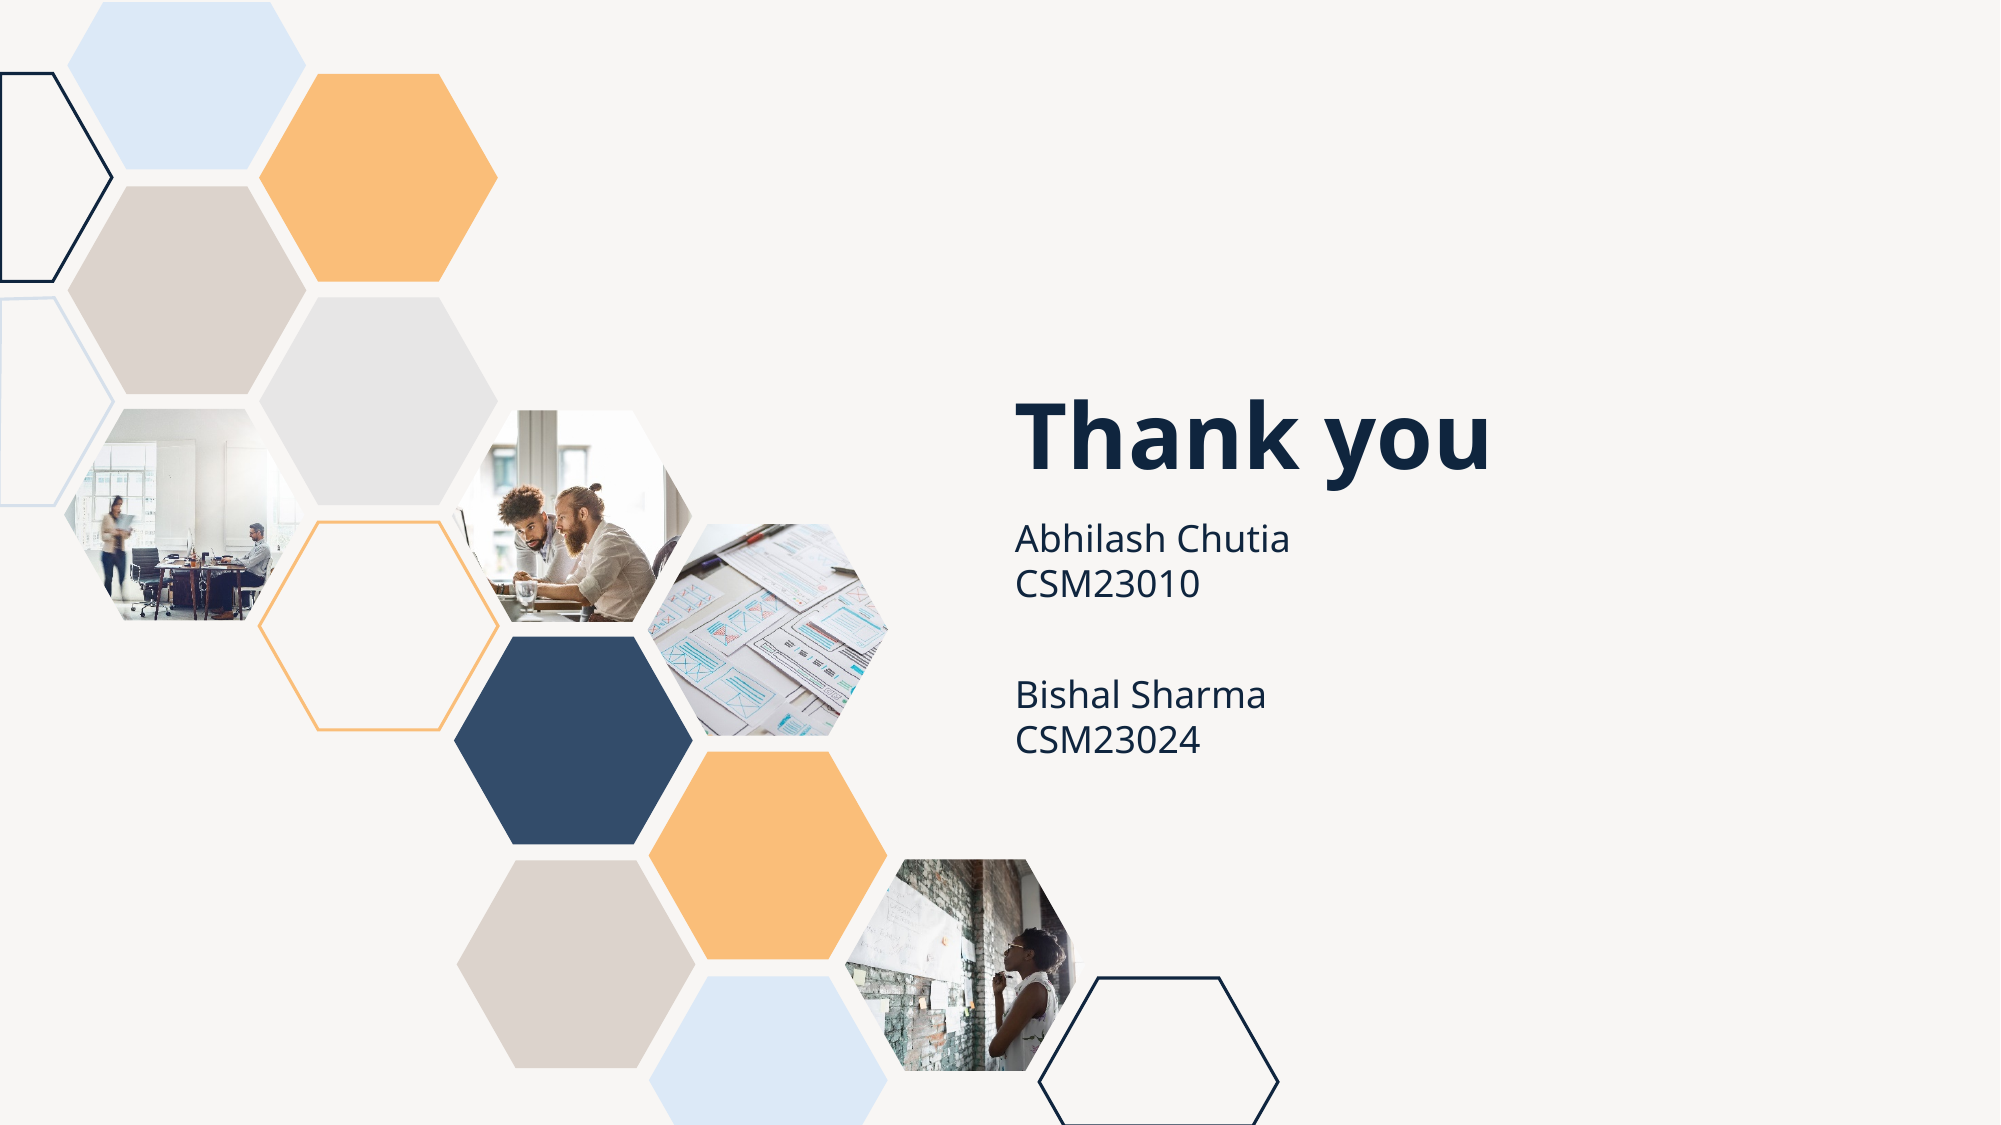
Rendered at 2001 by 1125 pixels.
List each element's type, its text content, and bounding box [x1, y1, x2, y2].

title Thank you [999, 279, 1830, 497]
list Abhilash Chutia CSM23010 Bishal Sharma CSM23024 [999, 507, 1498, 775]
picture [451, 410, 889, 736]
picture [64, 408, 305, 621]
picture [844, 859, 1086, 1071]
